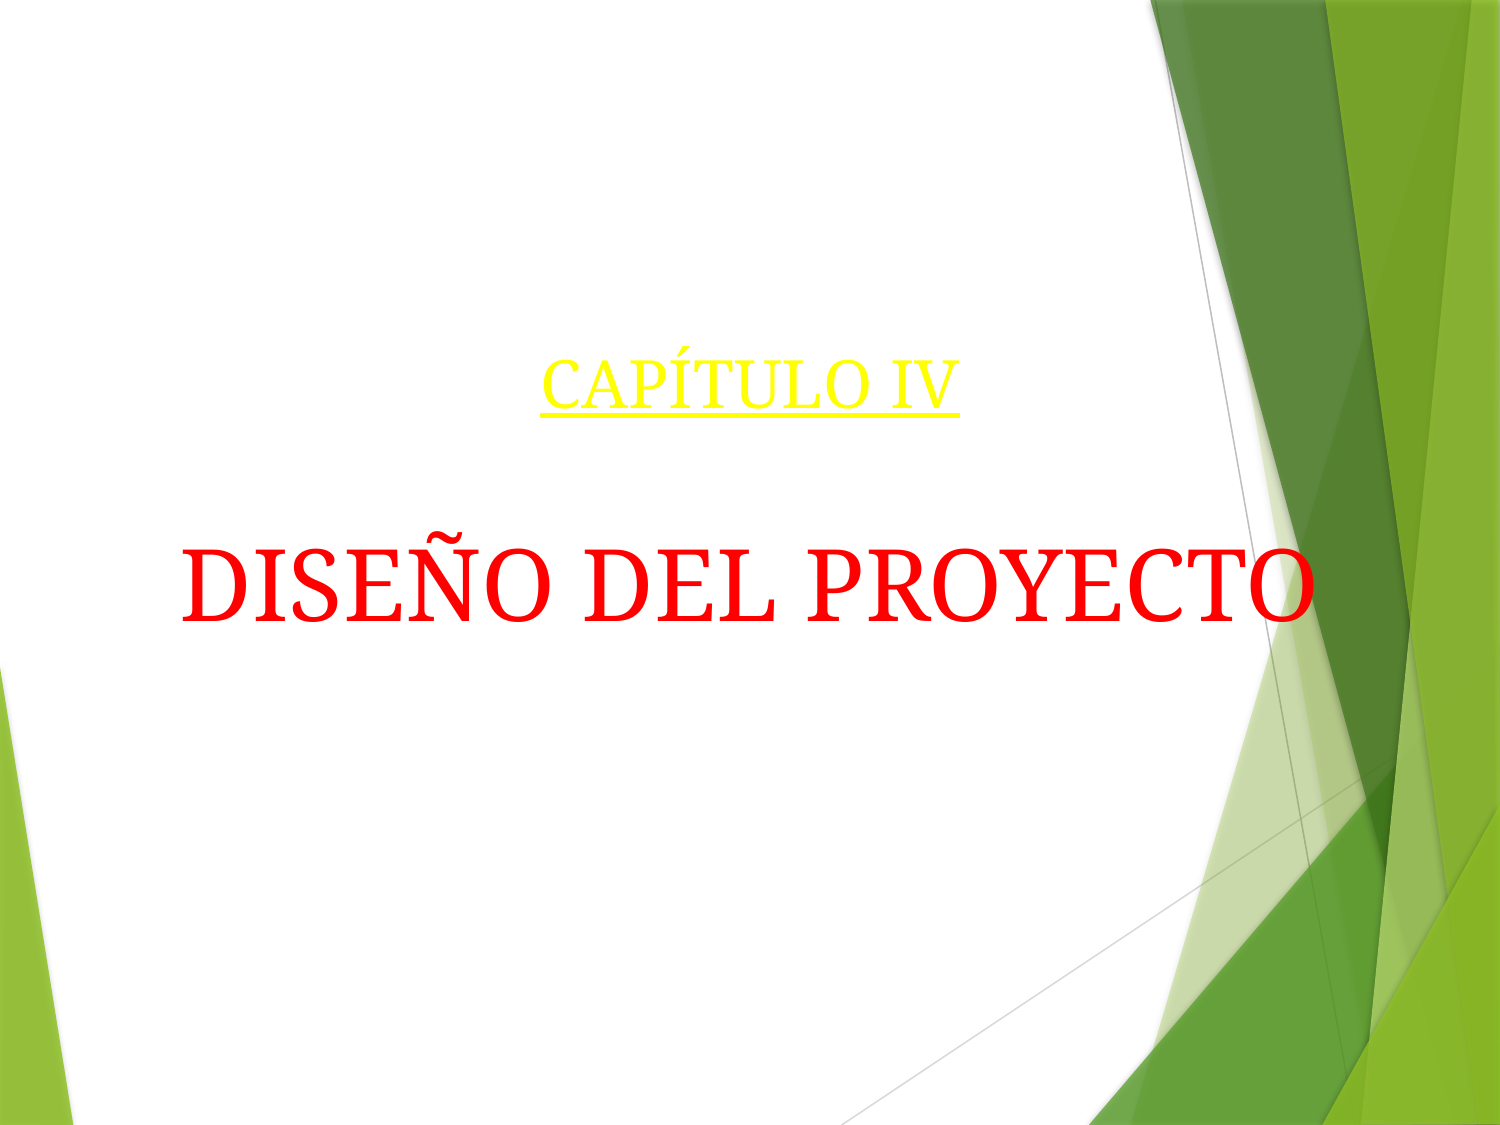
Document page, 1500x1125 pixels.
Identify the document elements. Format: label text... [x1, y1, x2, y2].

text_box CAPÍTULO IV DISEÑO DEL PROYECTO [0, 278, 1500, 705]
